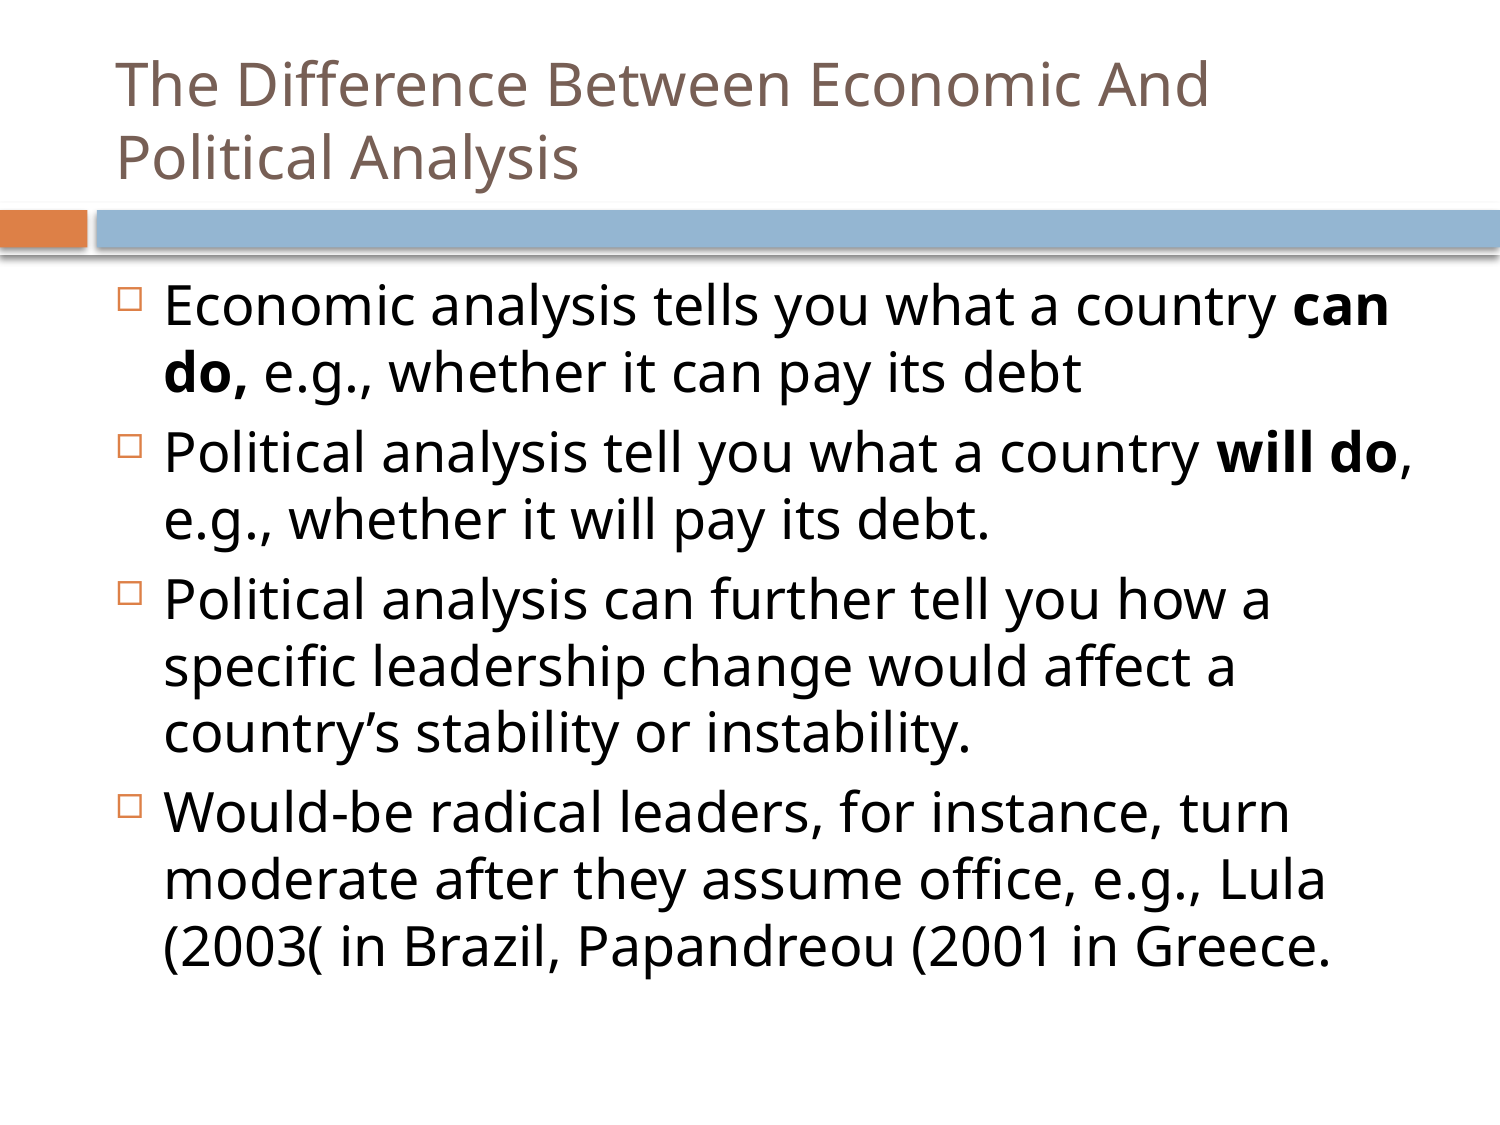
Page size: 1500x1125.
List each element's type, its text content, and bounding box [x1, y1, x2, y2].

title The Difference Between Economic And Political Analysis [100, 37, 1438, 200]
list Economic analysis tells you what a country can do, e.g., whether it can pay its debt Political analysis tell you what a country will do, e.g., whether it will pay its debt. Political analysis can further tell you how a specific leadership change would affect a country’s stability or instability. Would-be radical leaders, for instance, turn moderate after they assume office, e.g., Lula (2003( in Brazil, Papandreou (2001 in Greece. [100, 262, 1438, 1000]
